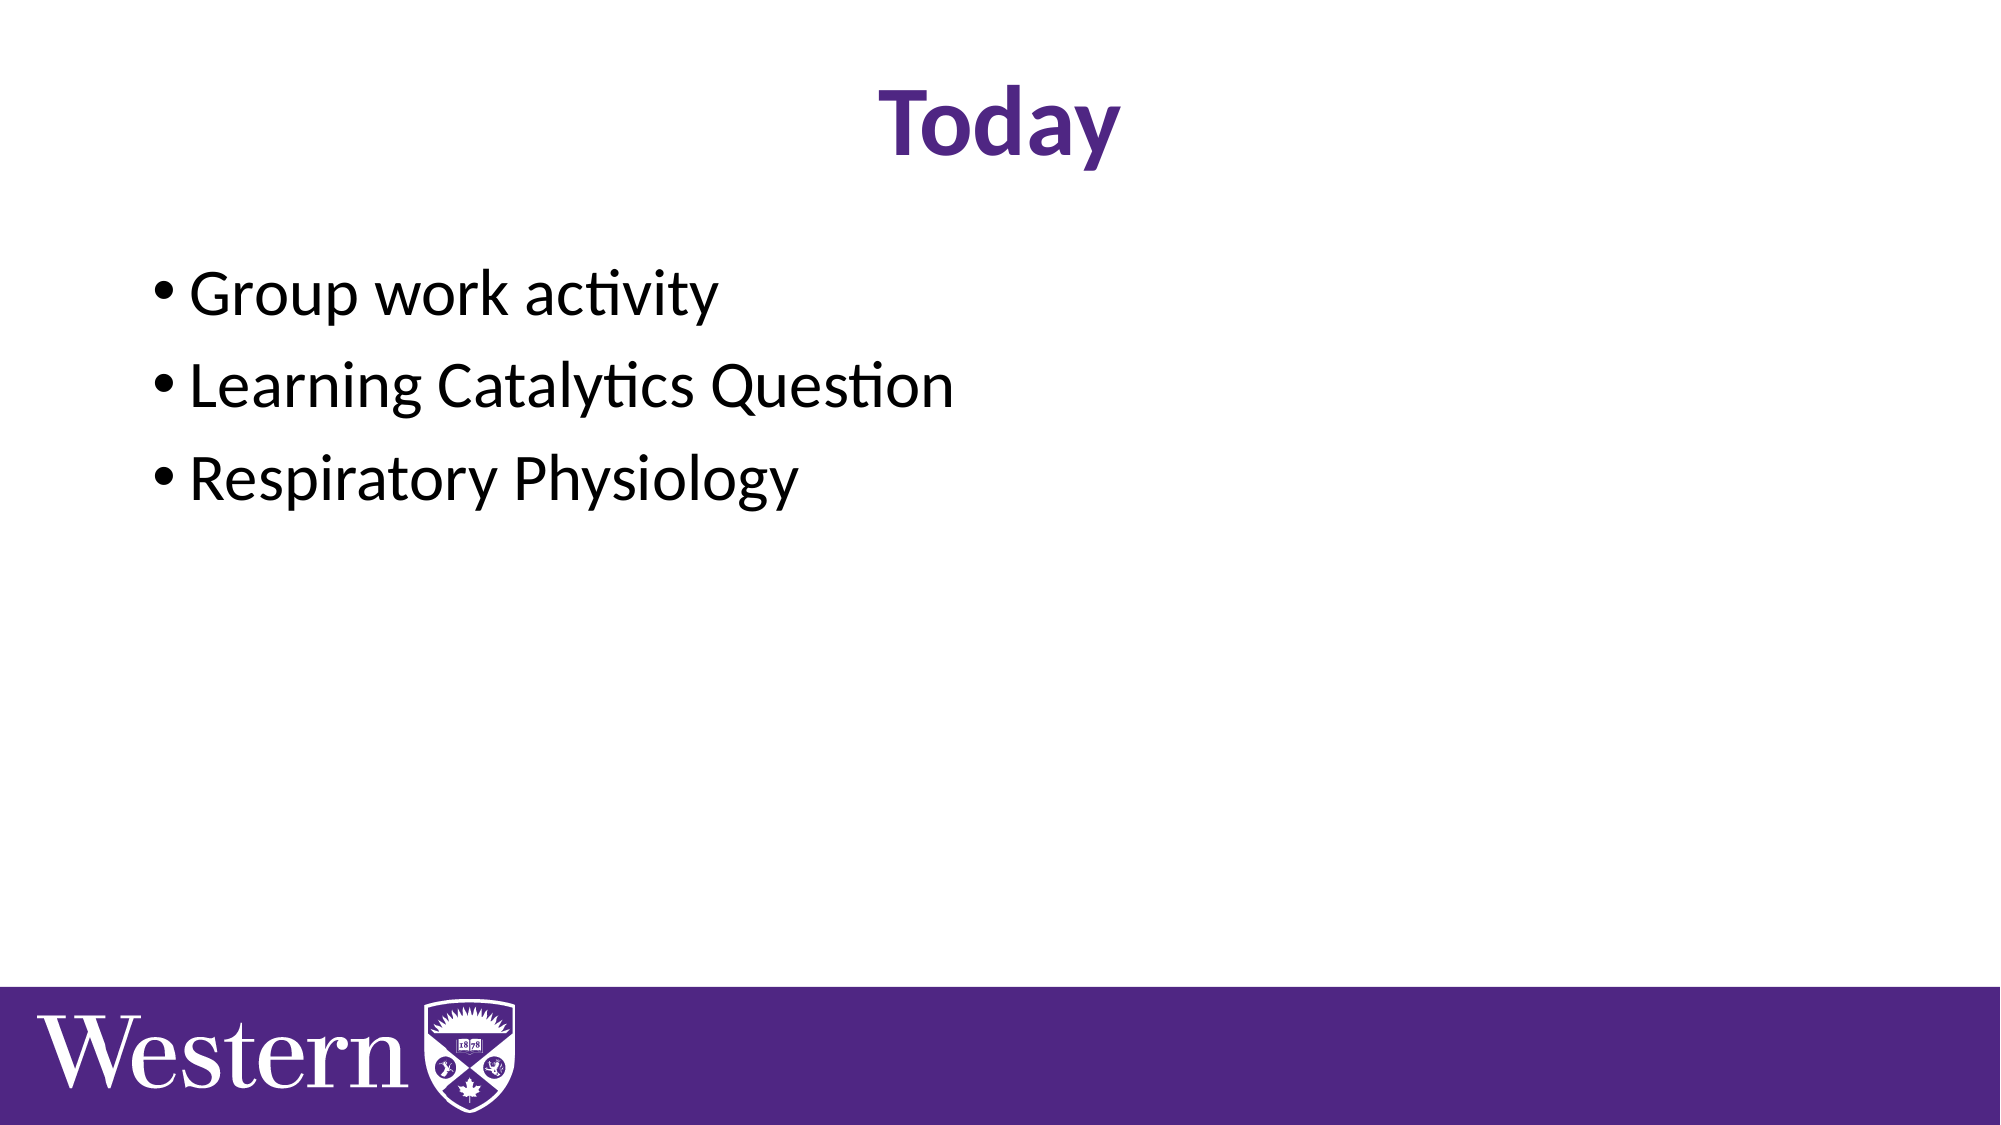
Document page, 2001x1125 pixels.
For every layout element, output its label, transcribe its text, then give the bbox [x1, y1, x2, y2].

text_box [0, 986, 2000, 1125]
picture [37, 999, 515, 1113]
list Group work activity Learning Catalytics Question Respiratory Physiology [137, 249, 1863, 975]
title Today [137, 32, 1863, 213]
